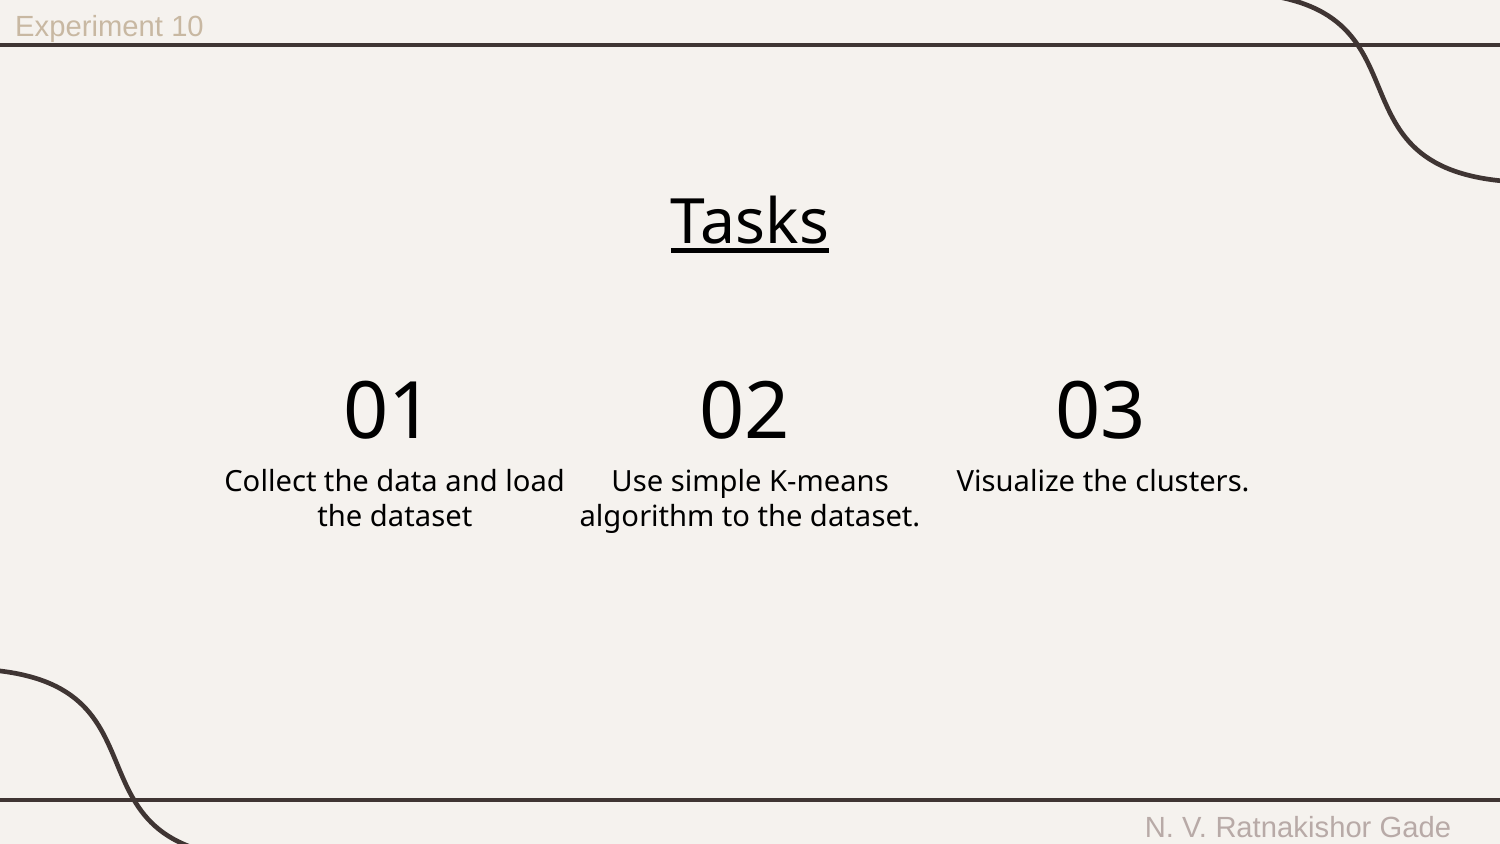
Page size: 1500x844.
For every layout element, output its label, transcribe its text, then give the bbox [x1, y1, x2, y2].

subtitle Visualize the clusters. [942, 447, 1295, 542]
subtitle Use simple K-means algorithm to the dataset. [558, 447, 942, 542]
subtitle Collect the data and load the dataset [203, 447, 558, 542]
title Tasks [382, 165, 1118, 260]
title 01 [322, 344, 456, 439]
text_box Experiment 10 [0, 0, 219, 50]
title 02 [677, 344, 811, 439]
title 03 [1033, 344, 1167, 439]
